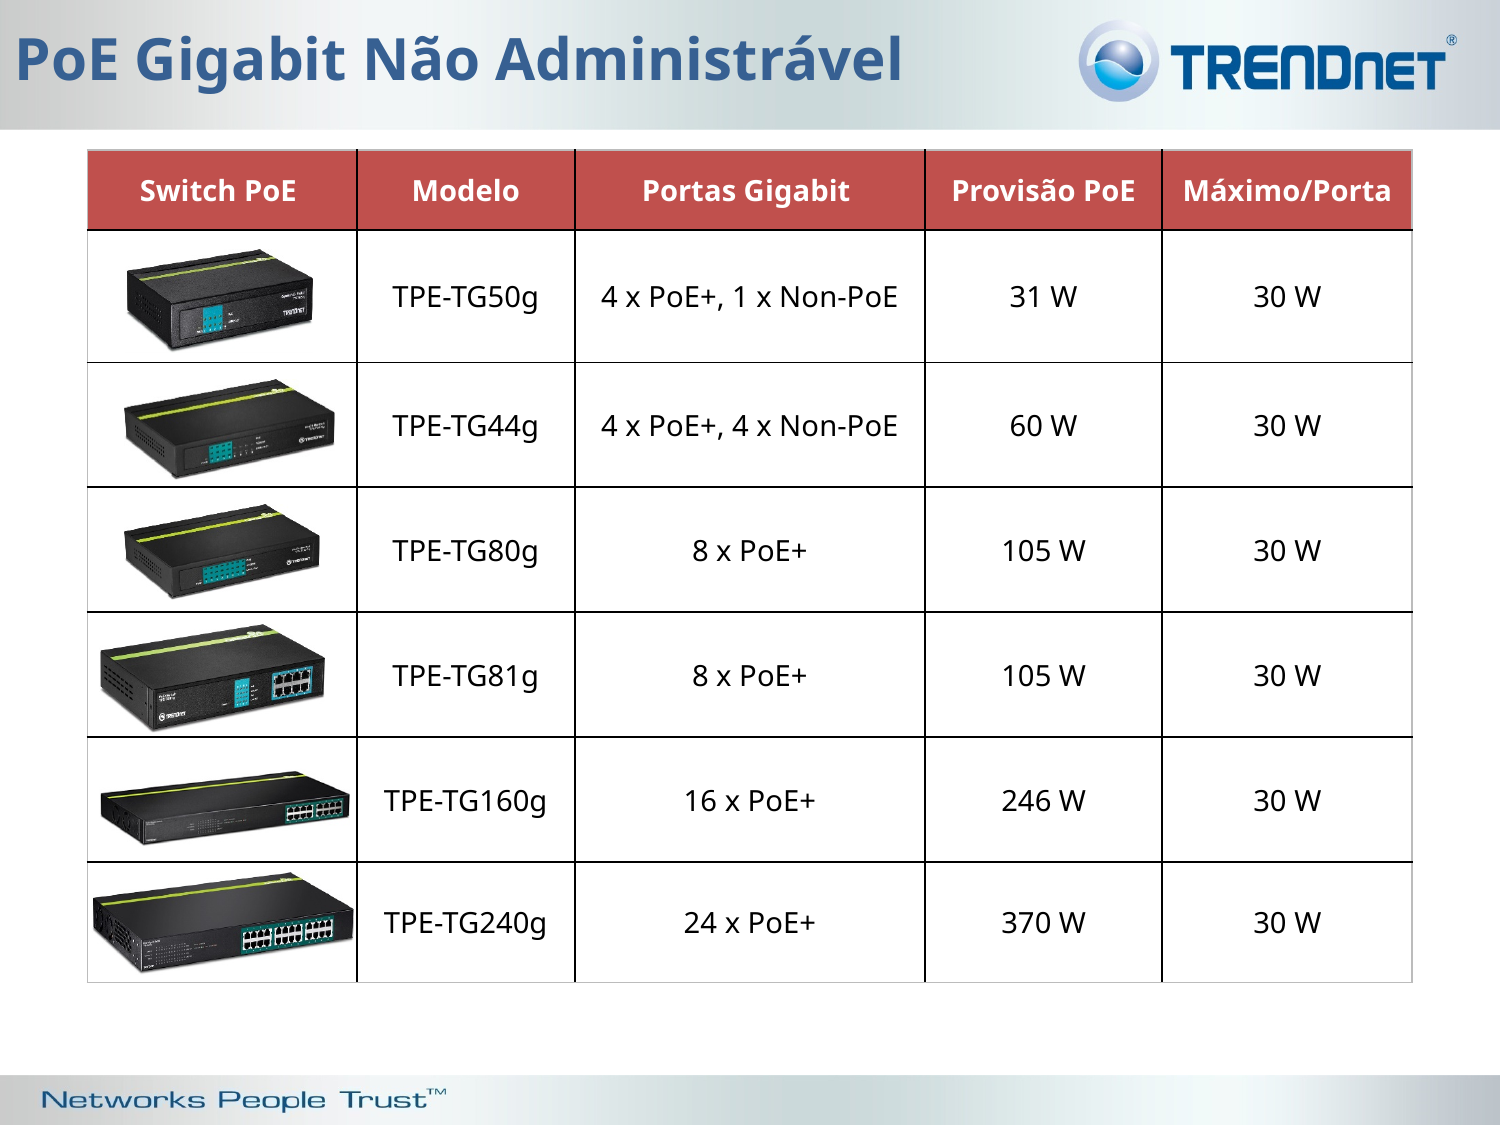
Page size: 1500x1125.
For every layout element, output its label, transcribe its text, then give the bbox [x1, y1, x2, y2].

text_box PoE Gigabit Não Administrável [0, 14, 1113, 99]
table_cell TPE-TG81g [358, 613, 574, 736]
picture [0, 1075, 1500, 1125]
picture [124, 249, 313, 353]
table_cell TPE-TG44g [358, 363, 574, 486]
table_cell [88, 863, 356, 873]
table_header Switch PoE [88, 151, 356, 229]
table_cell 30 W [1163, 863, 1411, 982]
table_cell 31 W [926, 231, 1161, 362]
table_cell 24 x PoE+ [576, 863, 924, 982]
table_cell 4 x PoE+, 1 x Non-PoE [576, 231, 924, 362]
table_cell [88, 738, 356, 861]
table_header Modelo [358, 151, 574, 229]
picture [124, 504, 321, 601]
table_cell TPE-TG160g [358, 738, 574, 861]
table_cell 30 W [1163, 613, 1411, 736]
table_cell TPE-TG240g [358, 863, 574, 982]
table_cell 16 x PoE+ [576, 738, 924, 861]
table_cell 8 x PoE+ [576, 488, 924, 611]
table_cell 370 W [926, 863, 1161, 982]
table_cell [88, 613, 356, 736]
table_cell 60 W [926, 363, 1161, 486]
table_cell TPE-TG50g [358, 231, 574, 362]
table_cell 4 x PoE+, 4 x Non-PoE [576, 363, 924, 486]
picture [124, 378, 336, 480]
table_cell 8 x PoE+ [576, 613, 924, 736]
picture [99, 624, 326, 734]
table_header Portas Gigabit [576, 151, 924, 229]
table_cell [88, 363, 356, 486]
table_cell 105 W [926, 488, 1161, 611]
table_header Máximo/Porta [1163, 151, 1411, 229]
table_cell 246 W [926, 738, 1161, 861]
table_cell 30 W [1163, 231, 1411, 362]
table_cell TPE-TG80g [358, 488, 574, 611]
table_header Provisão PoE [926, 151, 1161, 229]
table_cell 30 W [1163, 363, 1411, 486]
picture [99, 754, 351, 851]
picture [0, 0, 1500, 130]
table_cell 30 W [1163, 488, 1411, 611]
picture [90, 872, 354, 976]
table_cell [88, 488, 356, 611]
table_cell 105 W [926, 613, 1161, 736]
table_cell 30 W [1163, 738, 1411, 861]
table_cell [88, 231, 356, 362]
